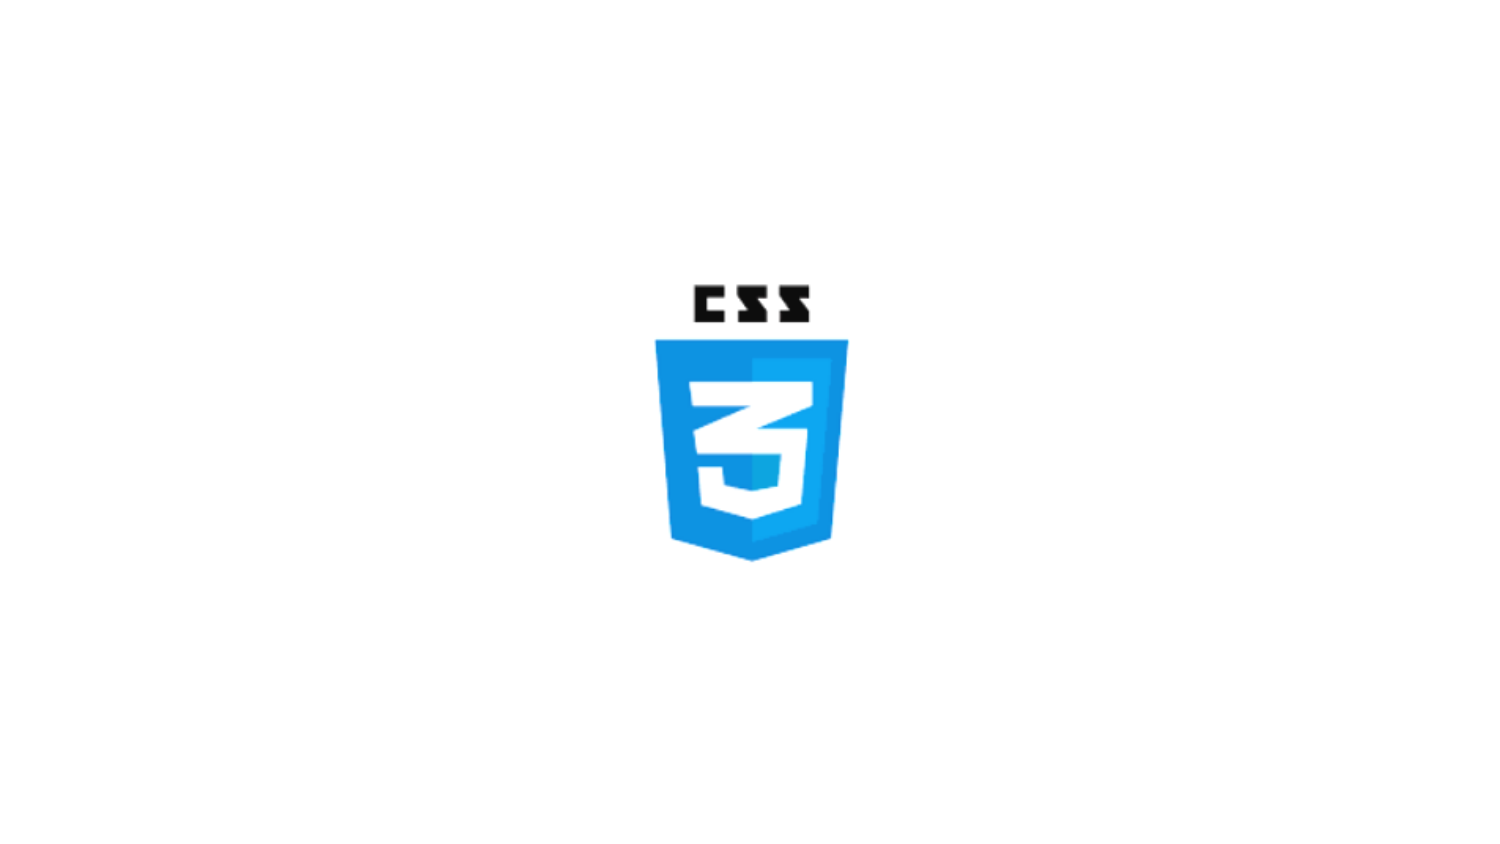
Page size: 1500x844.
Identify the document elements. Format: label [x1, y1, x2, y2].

picture [639, 266, 861, 578]
